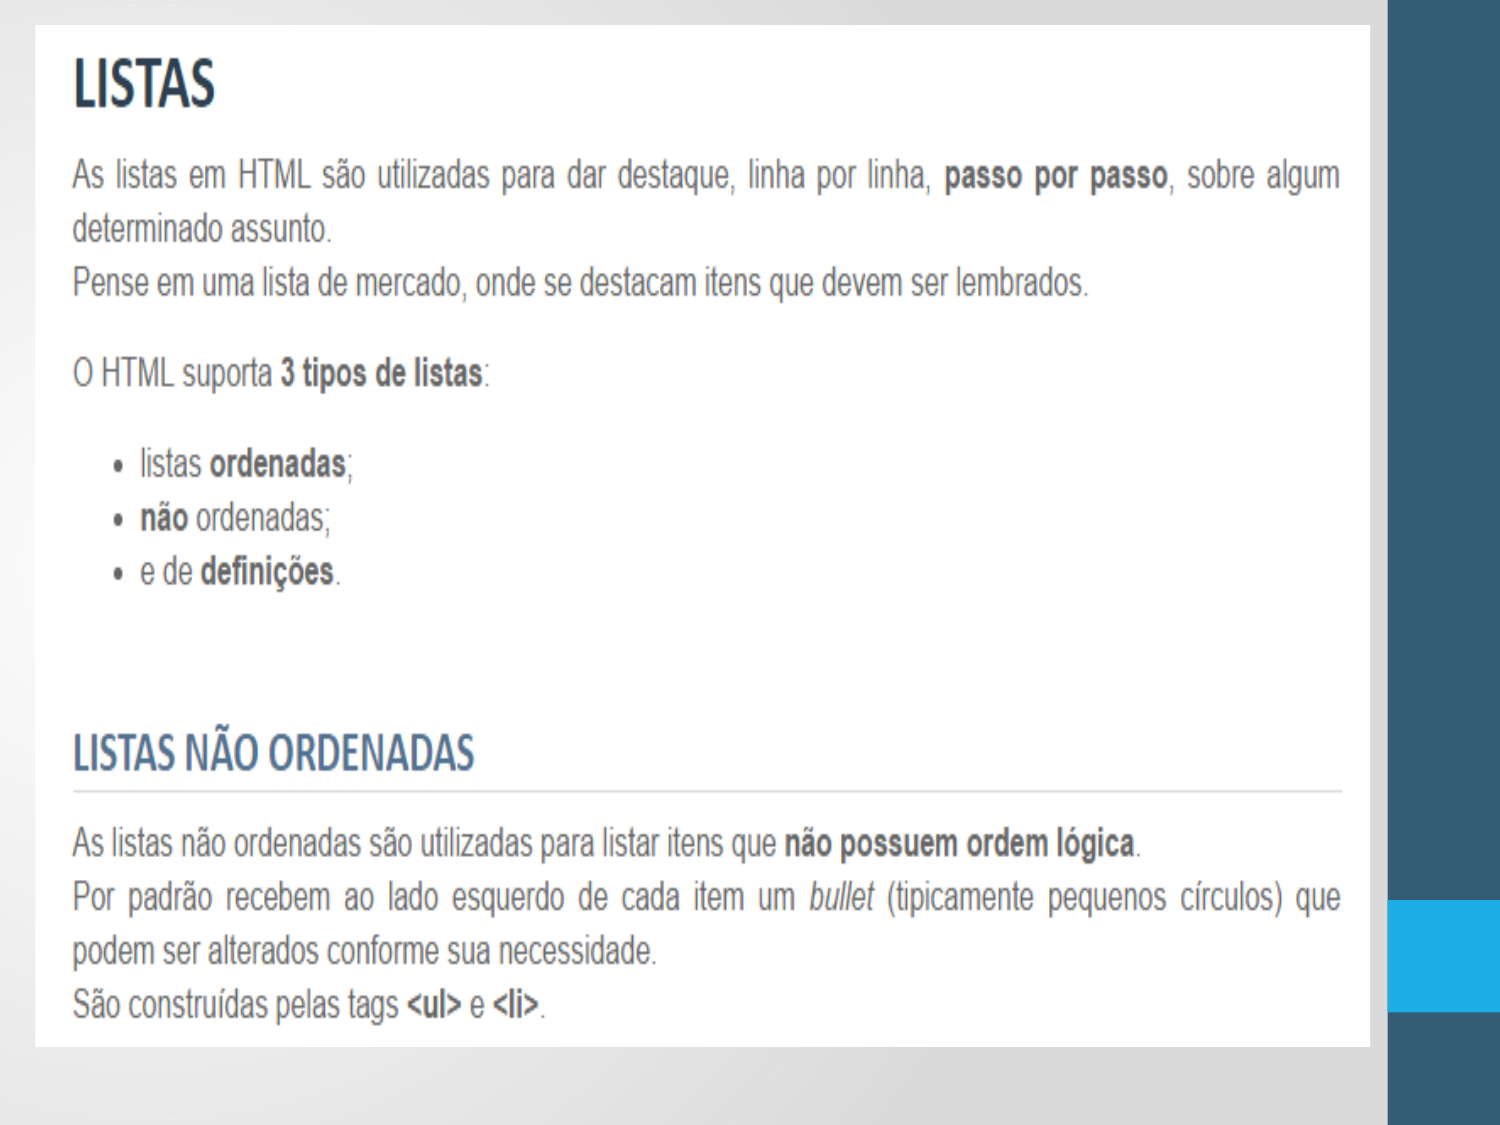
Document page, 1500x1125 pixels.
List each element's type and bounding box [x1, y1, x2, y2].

picture [34, 24, 1371, 1048]
